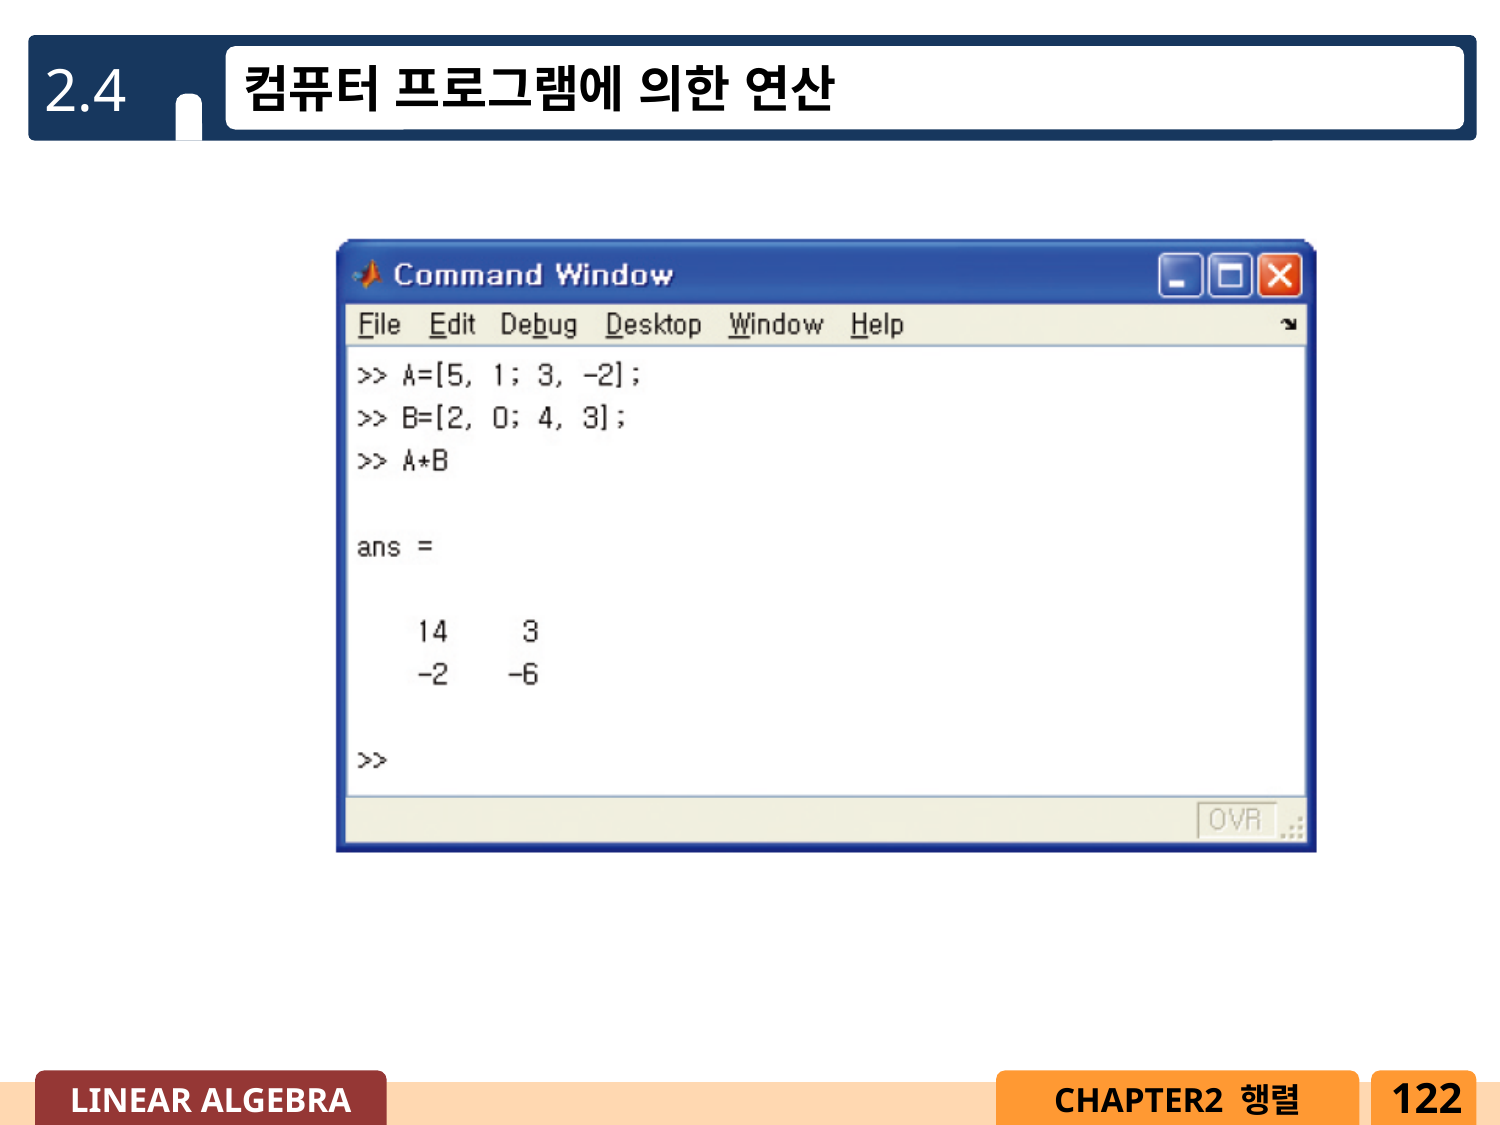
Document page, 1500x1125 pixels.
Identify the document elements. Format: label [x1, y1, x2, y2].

picture [316, 222, 1331, 870]
text_box [28, 34, 1477, 141]
text_box [0, 1070, 1500, 1125]
